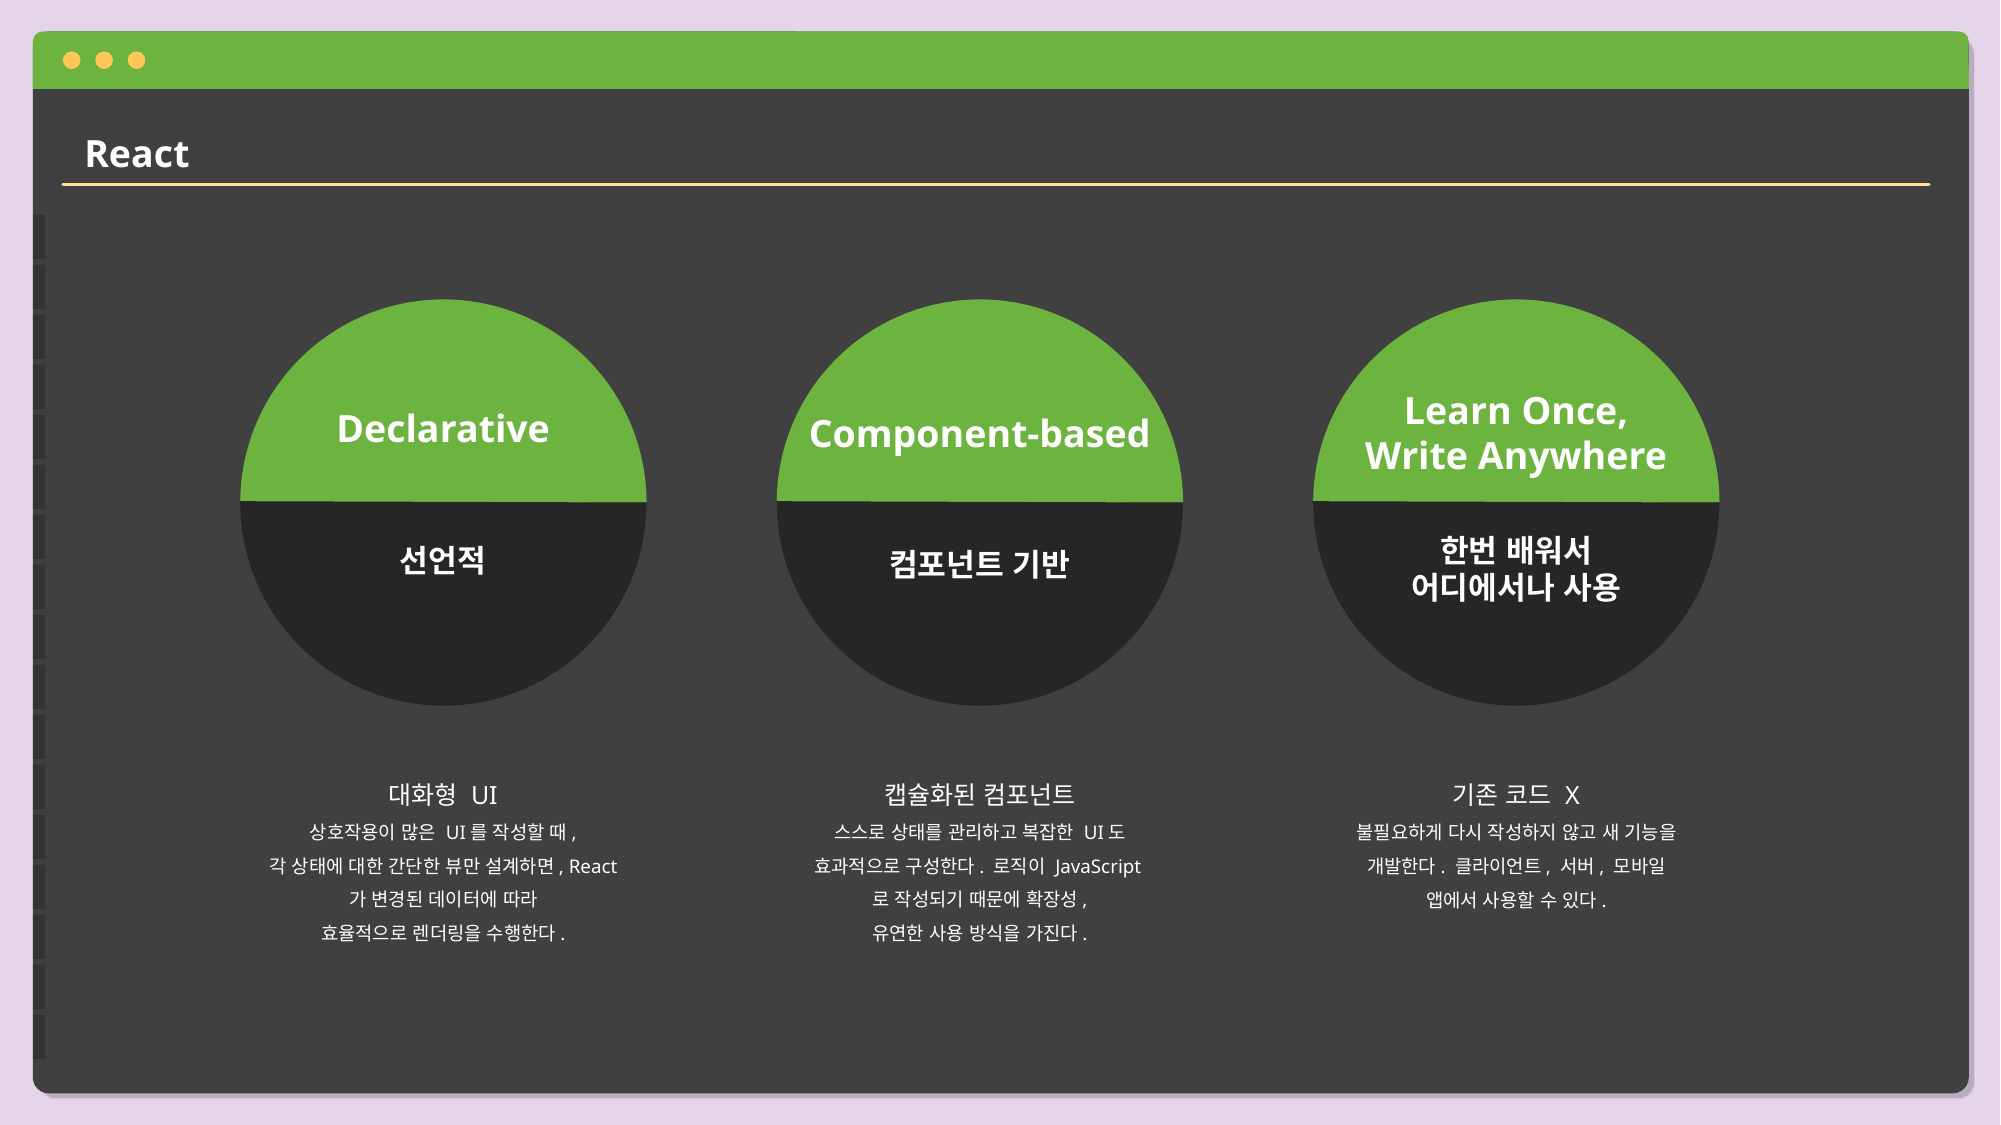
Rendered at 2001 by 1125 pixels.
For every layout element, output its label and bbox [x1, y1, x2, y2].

text_box [776, 299, 1183, 950]
text_box [1313, 299, 1720, 916]
text_box [240, 299, 647, 950]
text_box [32, 31, 1969, 1094]
